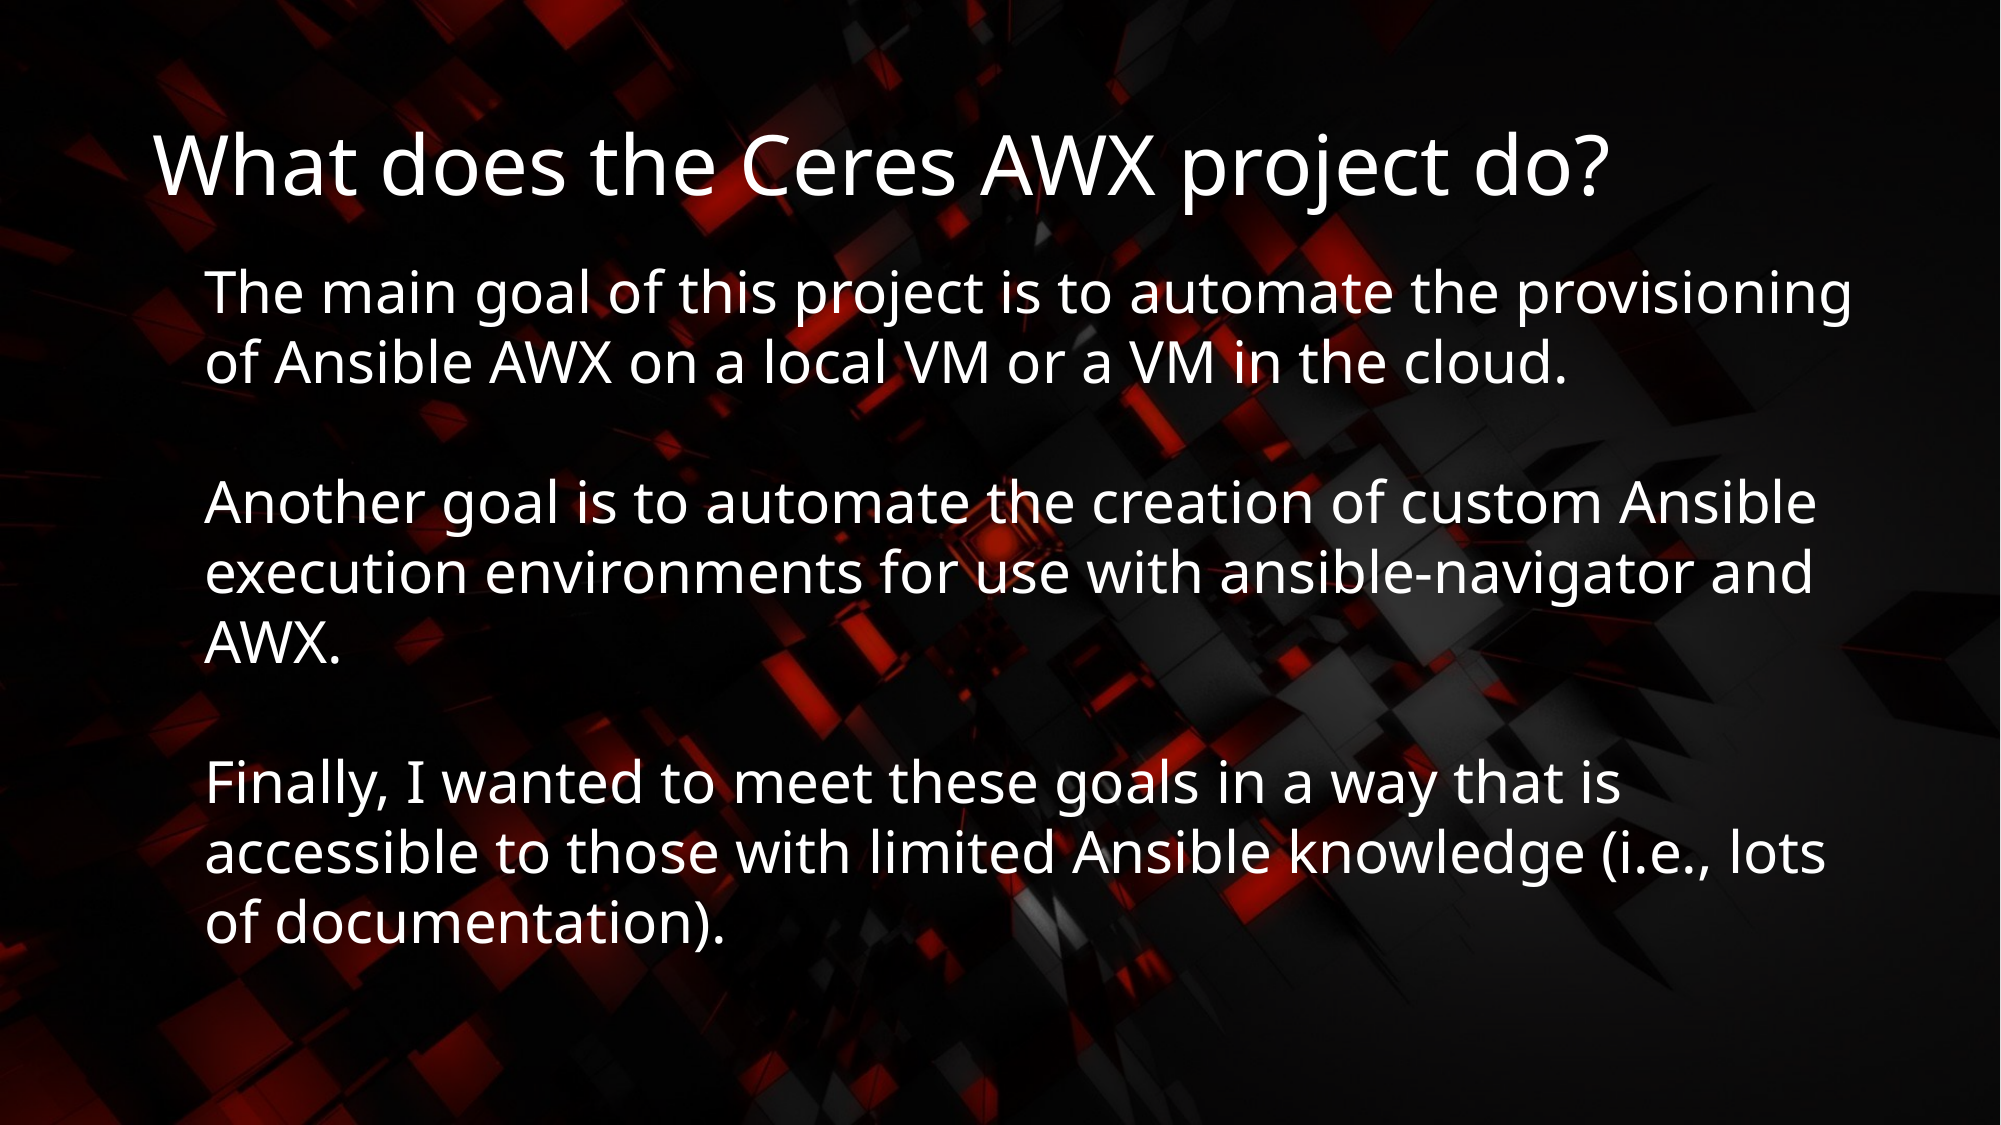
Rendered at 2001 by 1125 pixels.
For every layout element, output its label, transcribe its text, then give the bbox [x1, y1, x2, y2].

title What does the Ceres AWX project do? [137, 59, 1883, 278]
text_box The main goal of this project is to automate the provisioning of Ansible AWX on a local VM or a VM in the cloud. Another goal is to automate the creation of custom Ansible execution environments for use with ansible-navigator and AWX. Finally, I wanted to meet these goals in a way that is accessible to those with limited Ansible knowledge (i.e., lots of documentation). [189, 247, 1895, 963]
picture [0, 0, 2001, 1125]
